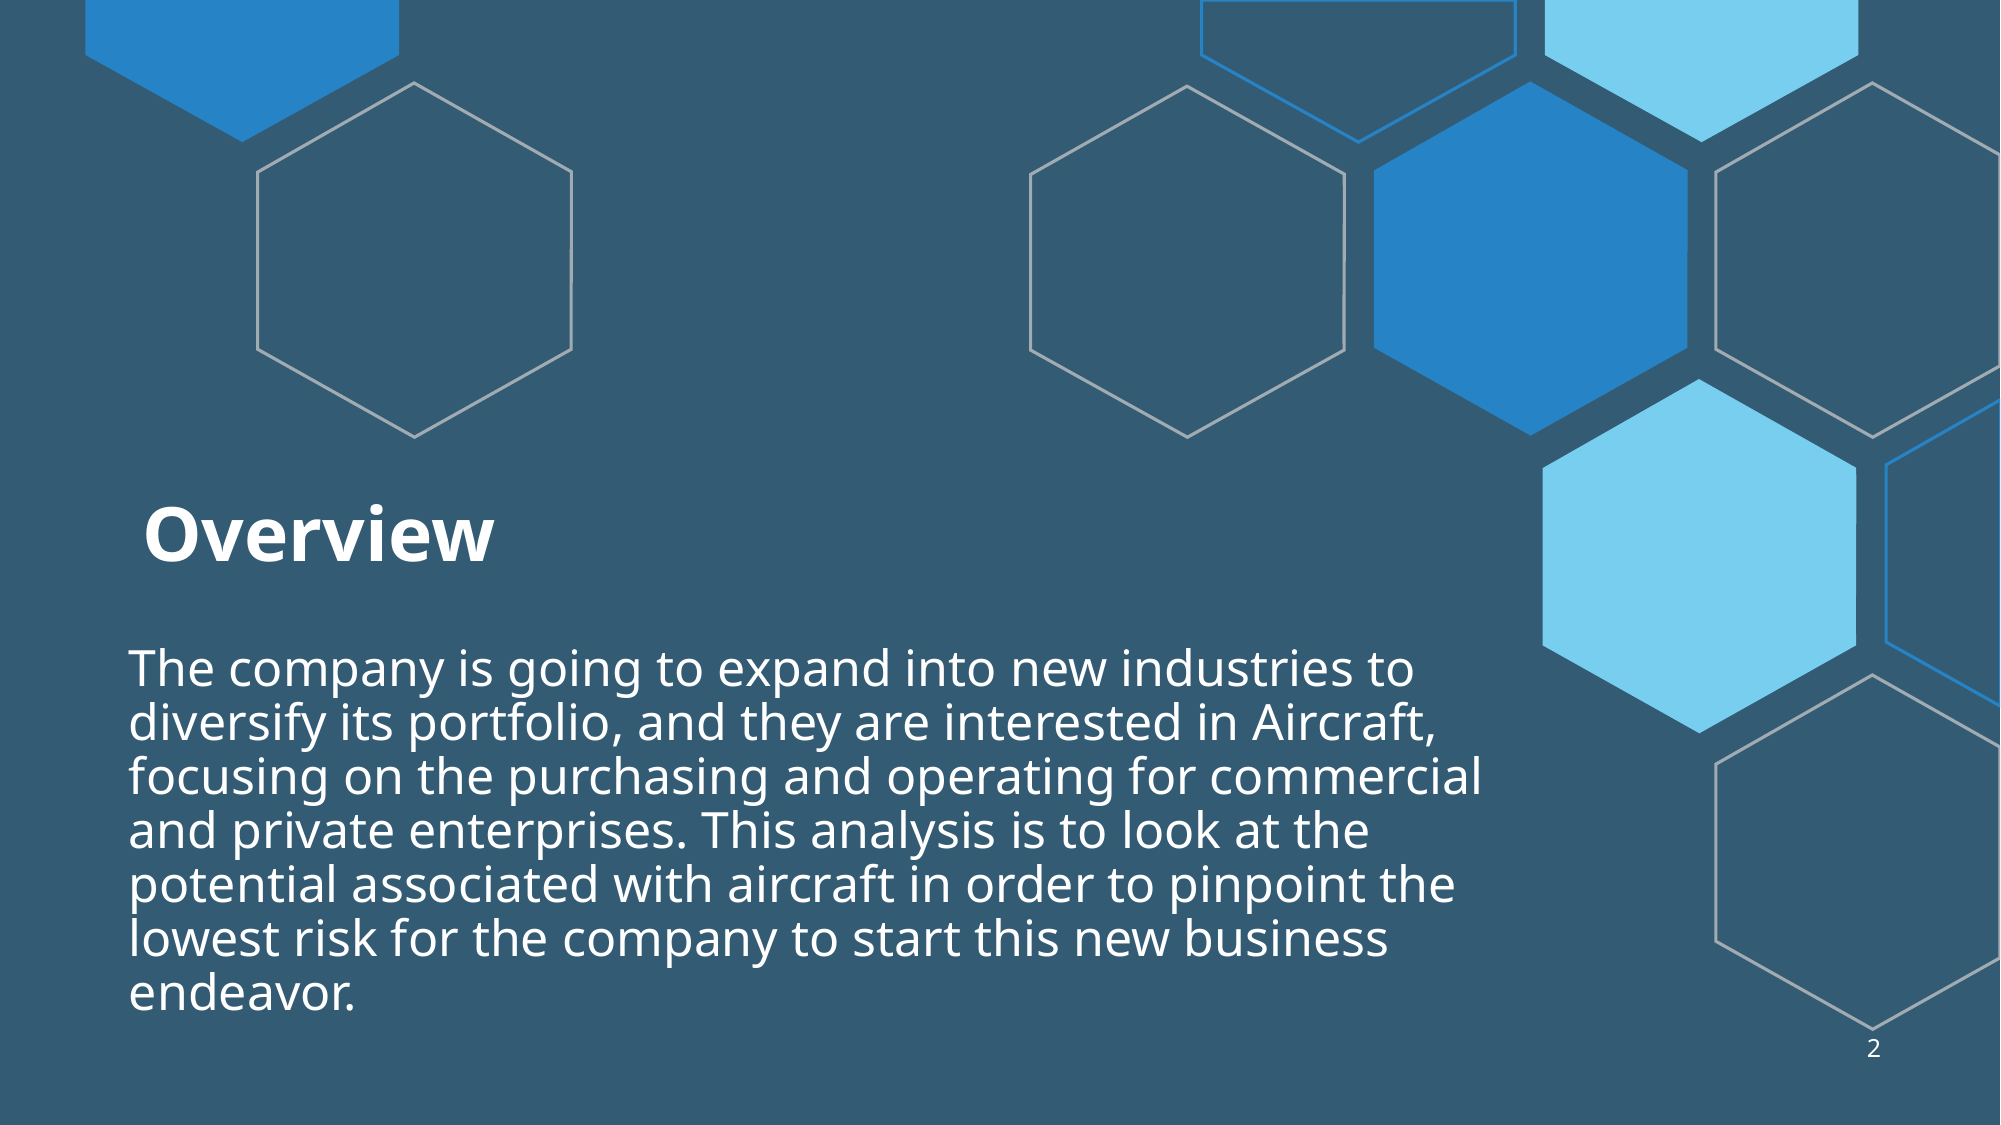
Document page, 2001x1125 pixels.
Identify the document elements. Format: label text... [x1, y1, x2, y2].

list The company is going to expand into new industries to diversify its portfolio, and they are interested in Aircraft, focusing on the purchasing and operating for commercial and private enterprises. This analysis is to look at the potential associated with aircraft in order to pinpoint the lowest risk for the company to start this new business endeavor. [113, 636, 1514, 1074]
title Overview [127, 488, 818, 594]
slide_number 2 [1836, 1020, 1912, 1080]
